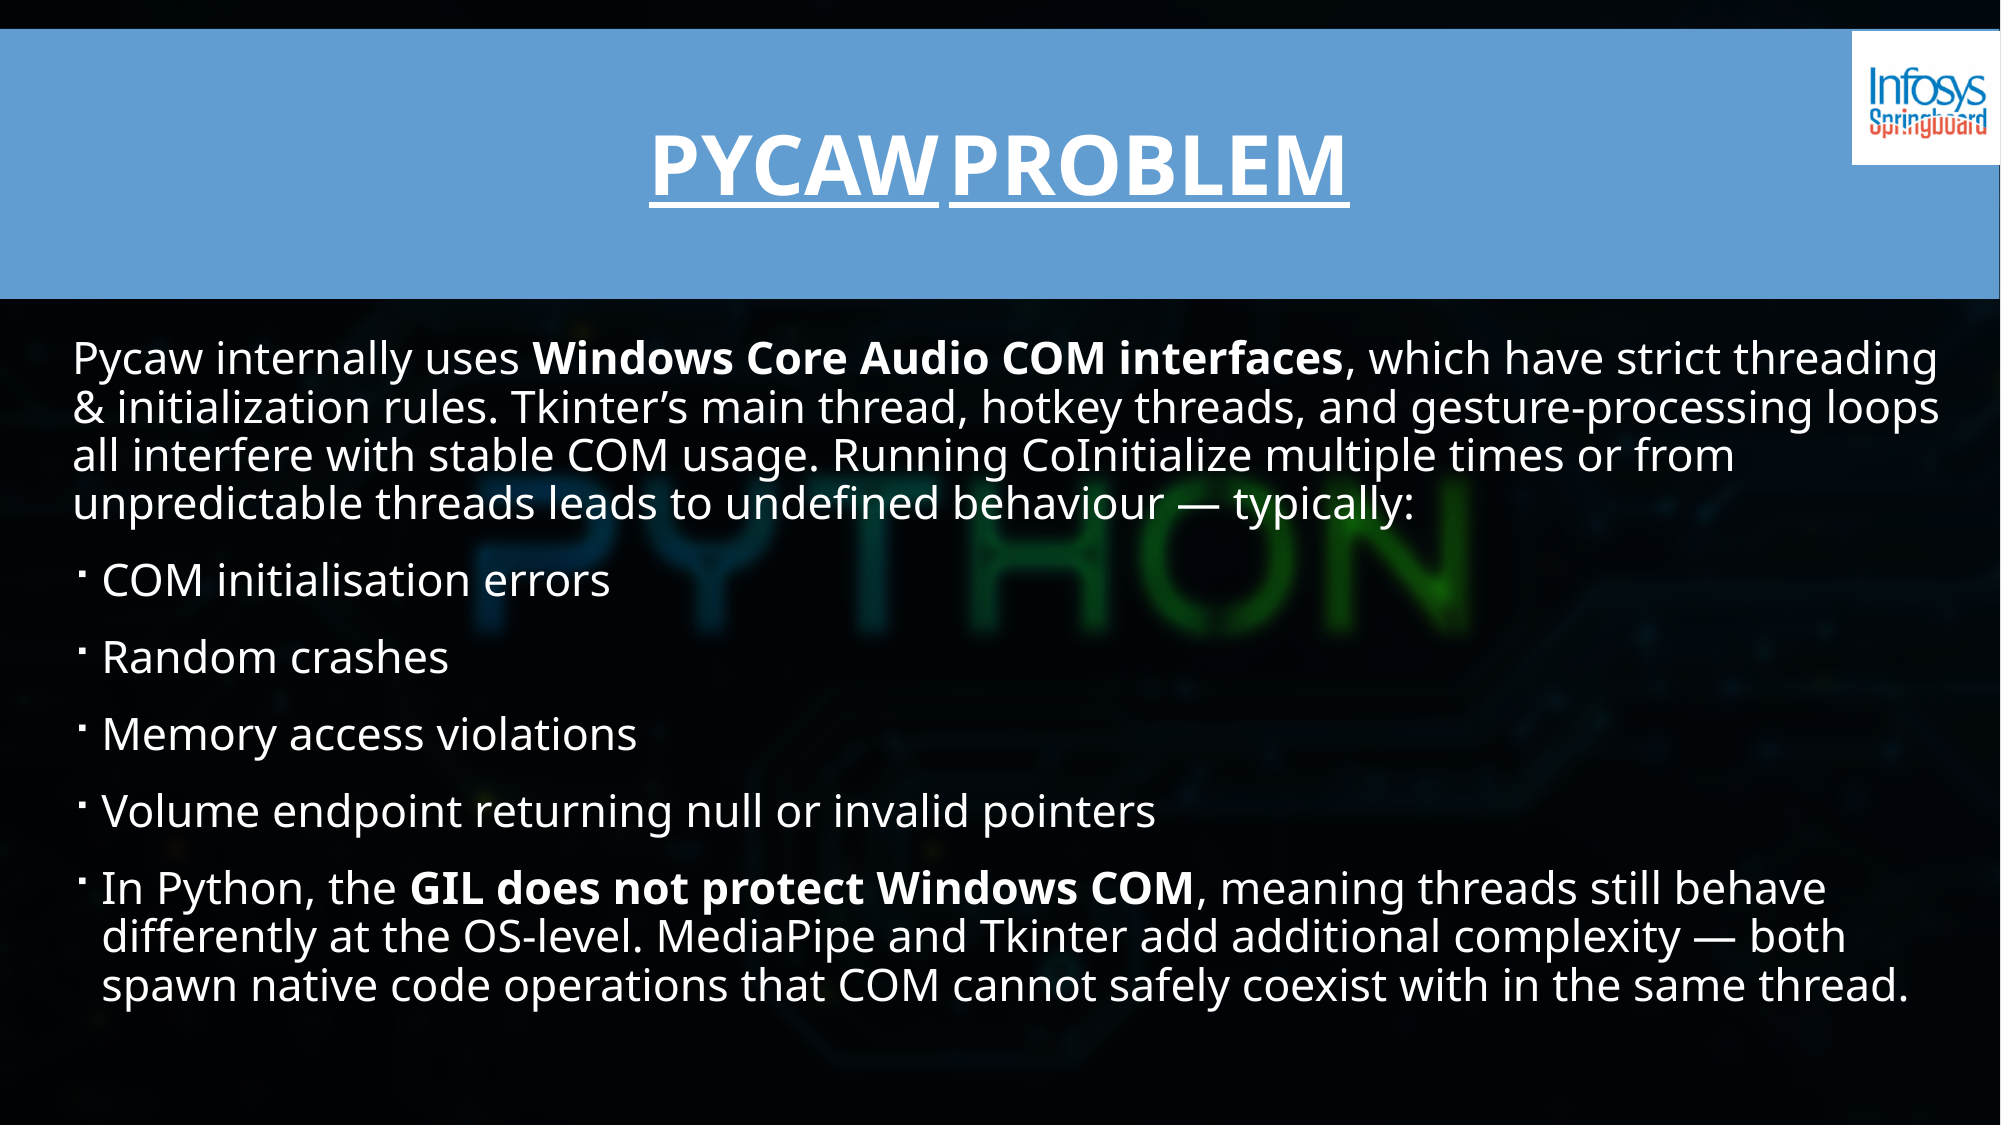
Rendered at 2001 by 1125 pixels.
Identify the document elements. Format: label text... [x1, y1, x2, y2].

title Pycaw problem [197, 46, 1803, 295]
list Pycaw internally uses Windows Core Audio COM interfaces, which have strict threading & initialization rules. Tkinter’s main thread, hotkey threads, and gesture-processing loops all interfere with stable COM usage. Running CoInitialize multiple times or from unpredictable threads leads to undefined behaviour — typically: COM initialisation errors Random crashes Memory access violations Volume endpoint returning null or invalid pointers In Python, the GIL does not protect Windows COM, meaning threads still behave differently at the OS-level. MediaPipe and Tkinter add additional complexity — both spawn native code operations that COM cannot safely coexist with in the same thread. [57, 328, 1975, 1019]
picture [0, 0, 2001, 1125]
